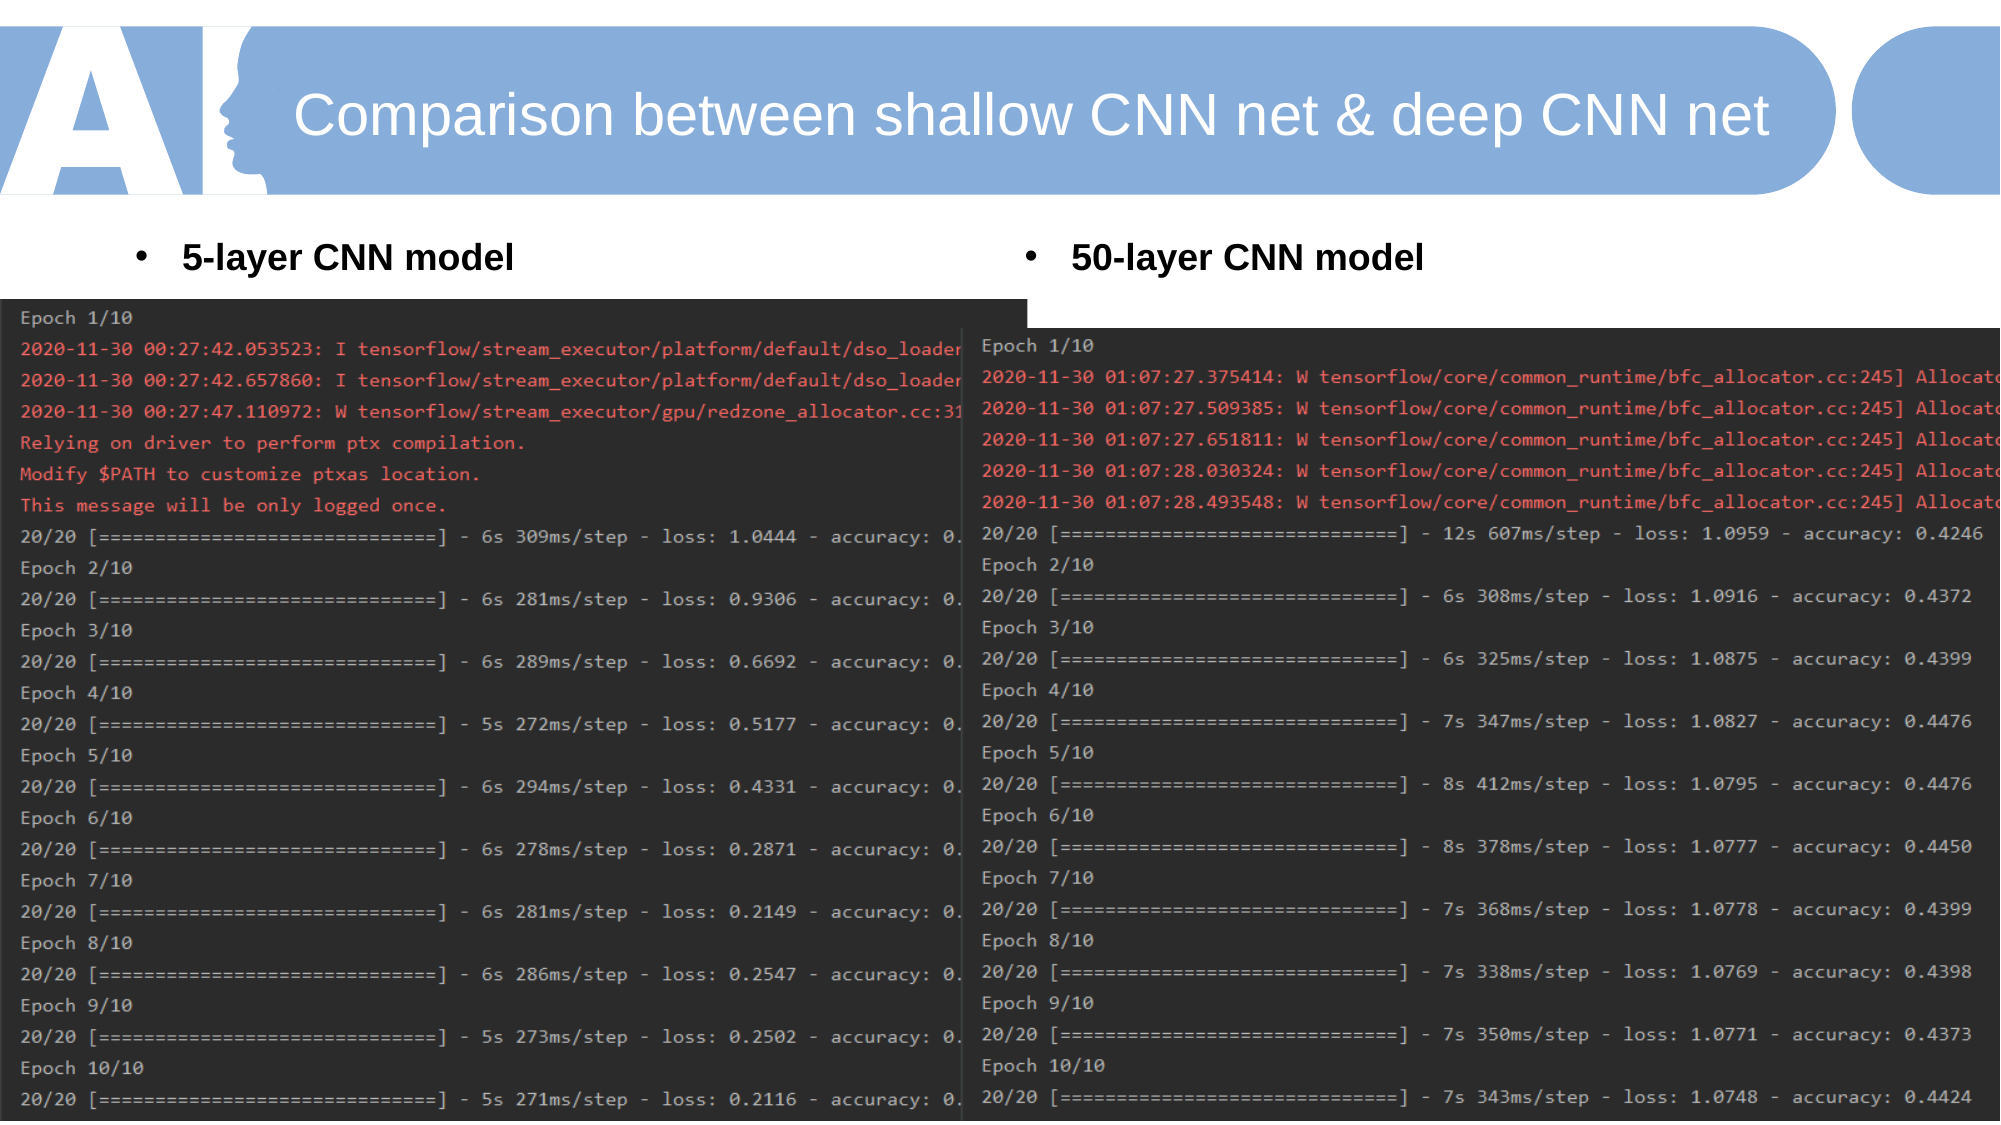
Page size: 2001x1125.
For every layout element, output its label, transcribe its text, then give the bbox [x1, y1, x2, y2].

text_box 5-layer CNN model [120, 225, 823, 286]
picture [0, 299, 2000, 1121]
text_box 50-layer CNN model [1009, 225, 1712, 286]
list Comparison between shallow CNN net & deep CNN net [278, 57, 1883, 176]
